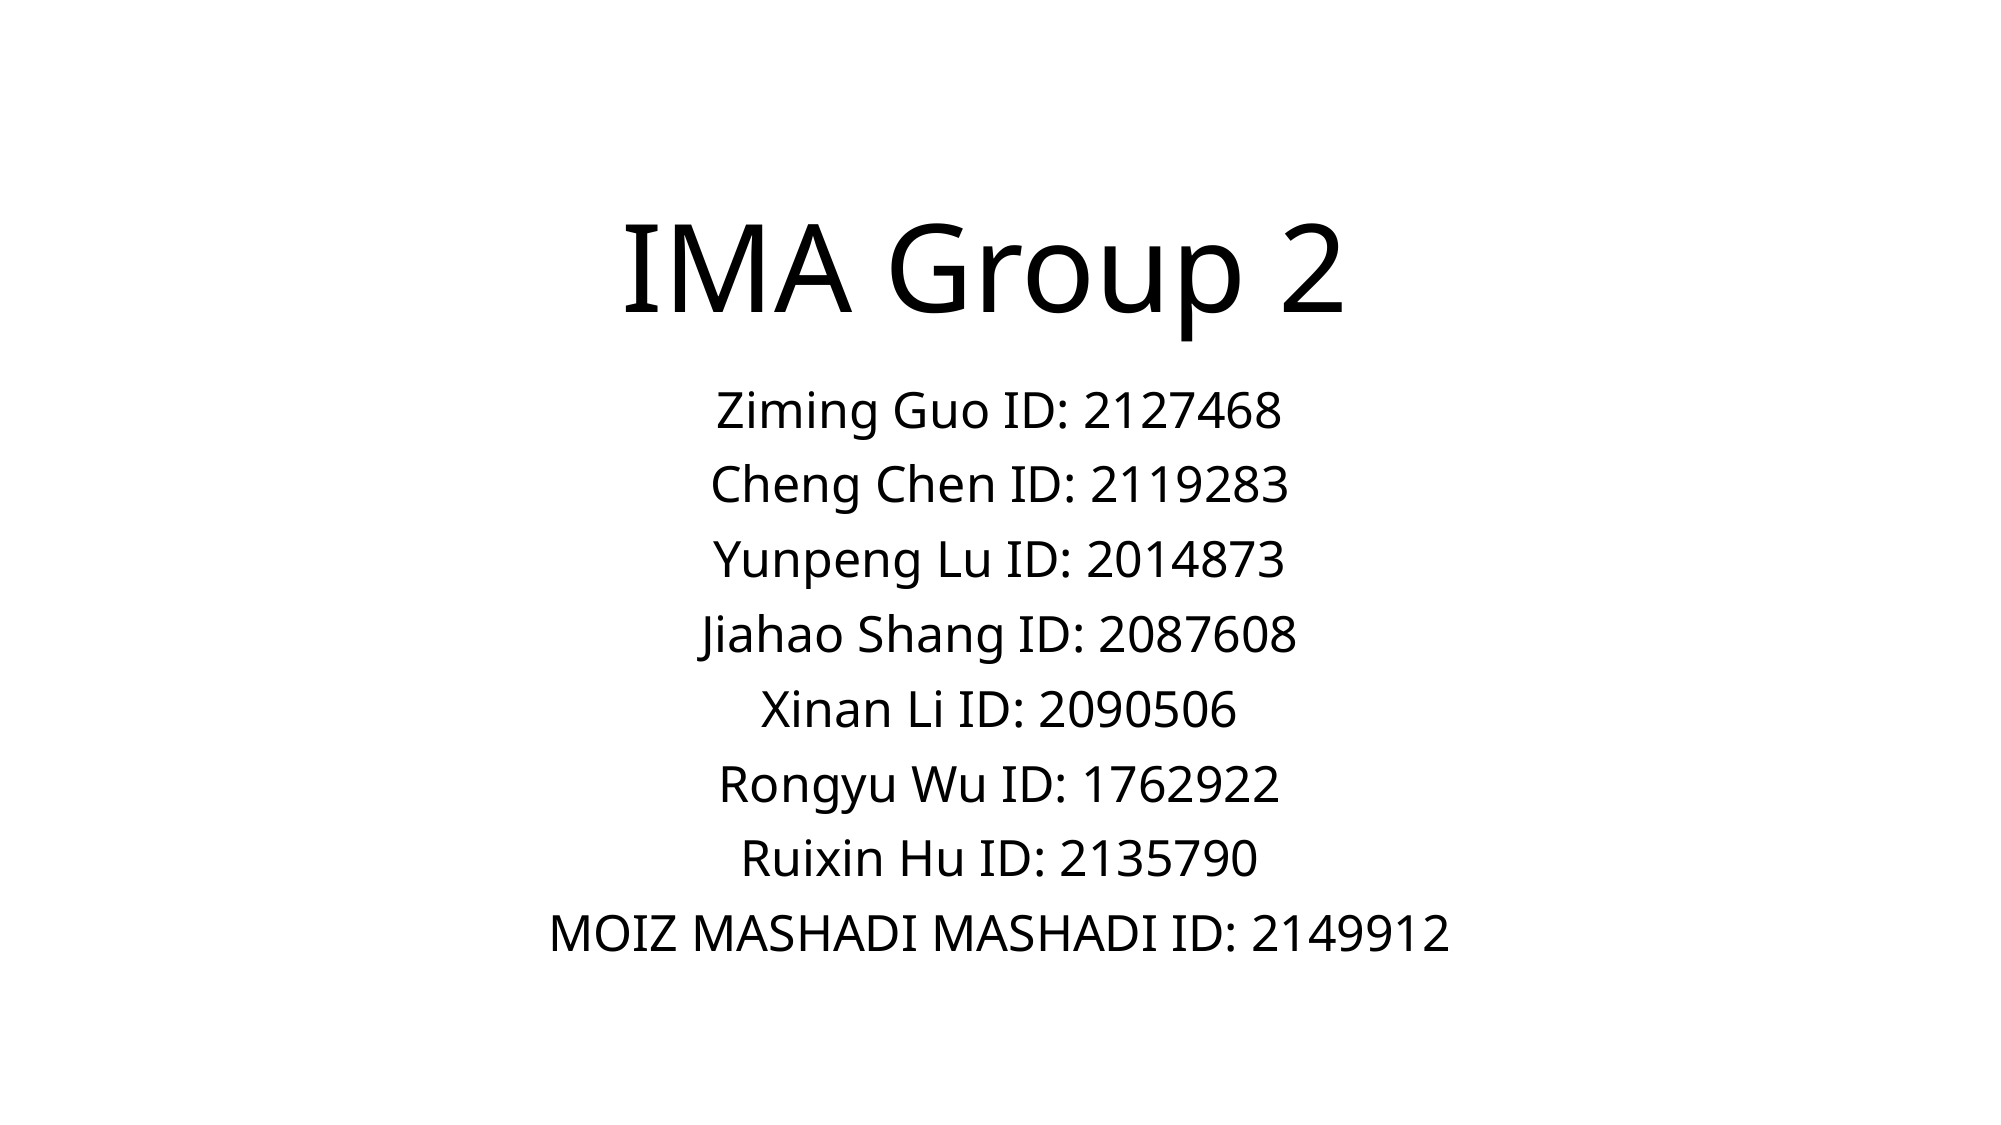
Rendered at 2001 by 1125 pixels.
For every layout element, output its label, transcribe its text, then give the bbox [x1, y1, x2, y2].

text_box [995, 522, 1046, 573]
title IMA Group 2 [235, 197, 1735, 347]
subtitle Ziming Guo ID: 2127468 Cheng Chen ID: 2119283 Yunpeng Lu ID: 2014873 Jiahao Shang ID: 2087608 Xinan Li ID: 2090506 Rongyu Wu ID: 1762922 Ruixin Hu ID: 2135790 MOIZ MASHADI MASHADI ID: 2149912 [249, 377, 1750, 989]
